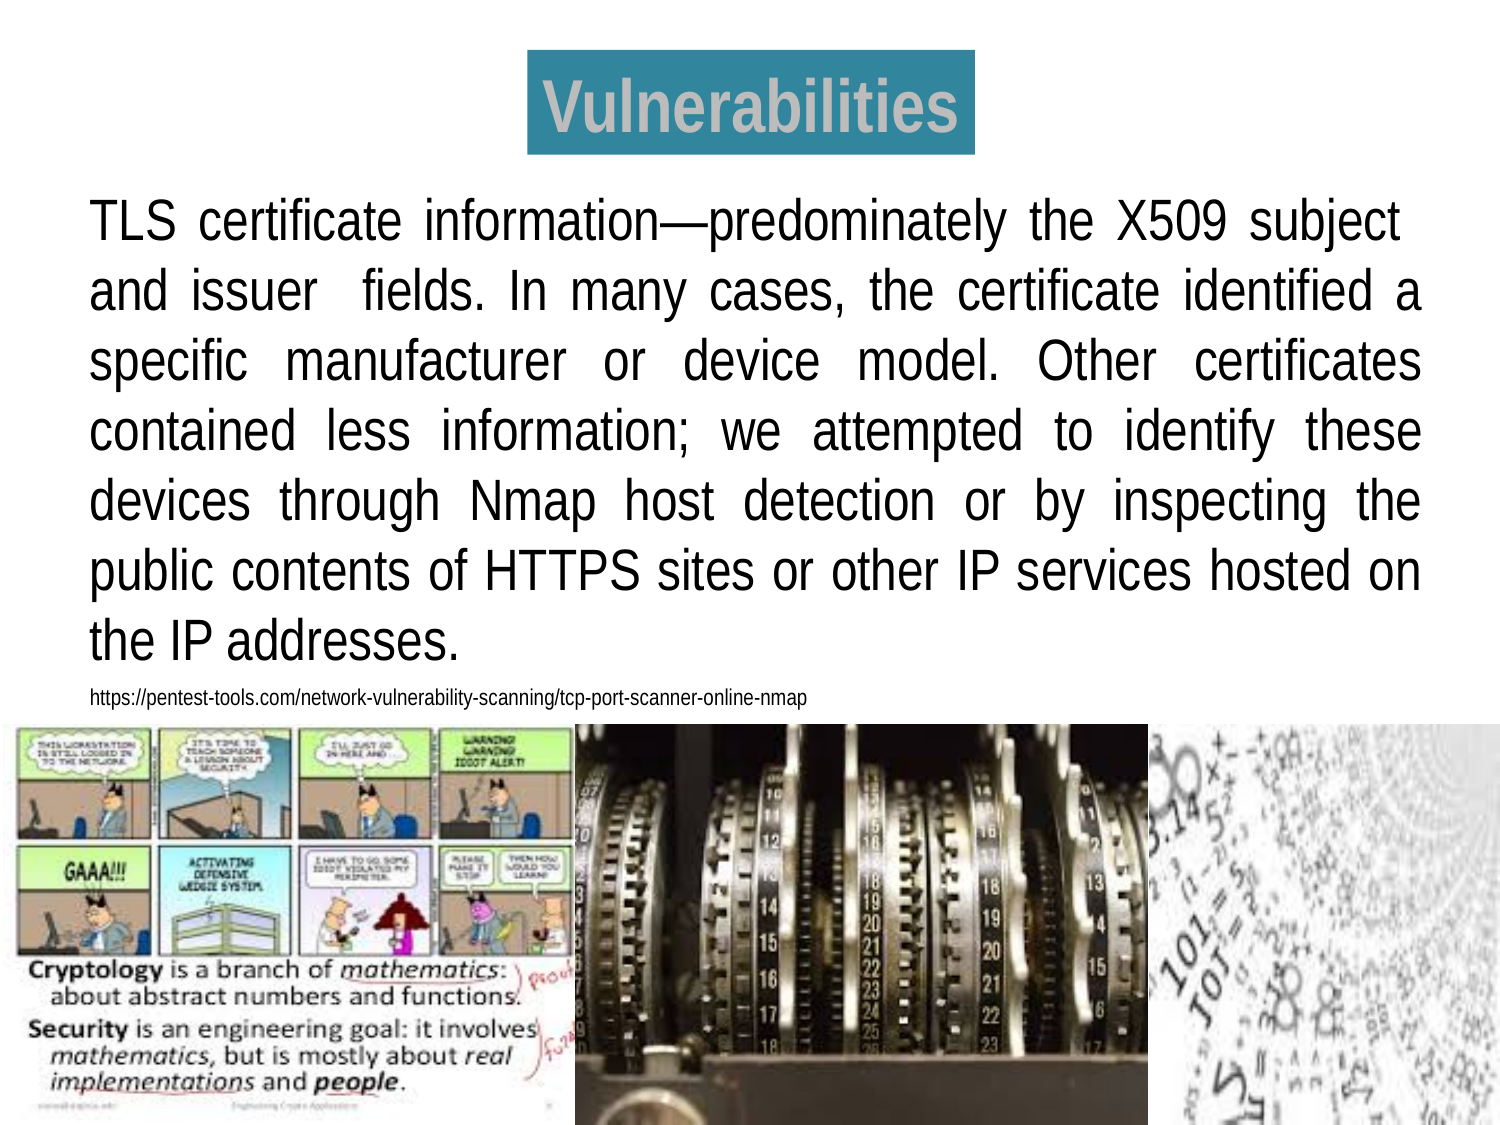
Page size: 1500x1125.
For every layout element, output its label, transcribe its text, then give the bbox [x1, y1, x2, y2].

text_box https://pentest-tools.com/network-vulnerability-scanning/tcp-port-scanner-online-nmap [75, 675, 1500, 718]
picture [2, 724, 1500, 1125]
text_box Vulnerabilities [527, 49, 975, 155]
text_box TLS certificate information—predominately the X509 subject and issuer fields. In many cases, the certificate identified a specific manufacturer or device model. Other certificates contained less information; we attempted to identify these devices through Nmap host detection or by inspecting the public contents of HTTPS sites or other IP services hosted on the IP addresses. [74, 174, 1438, 680]
